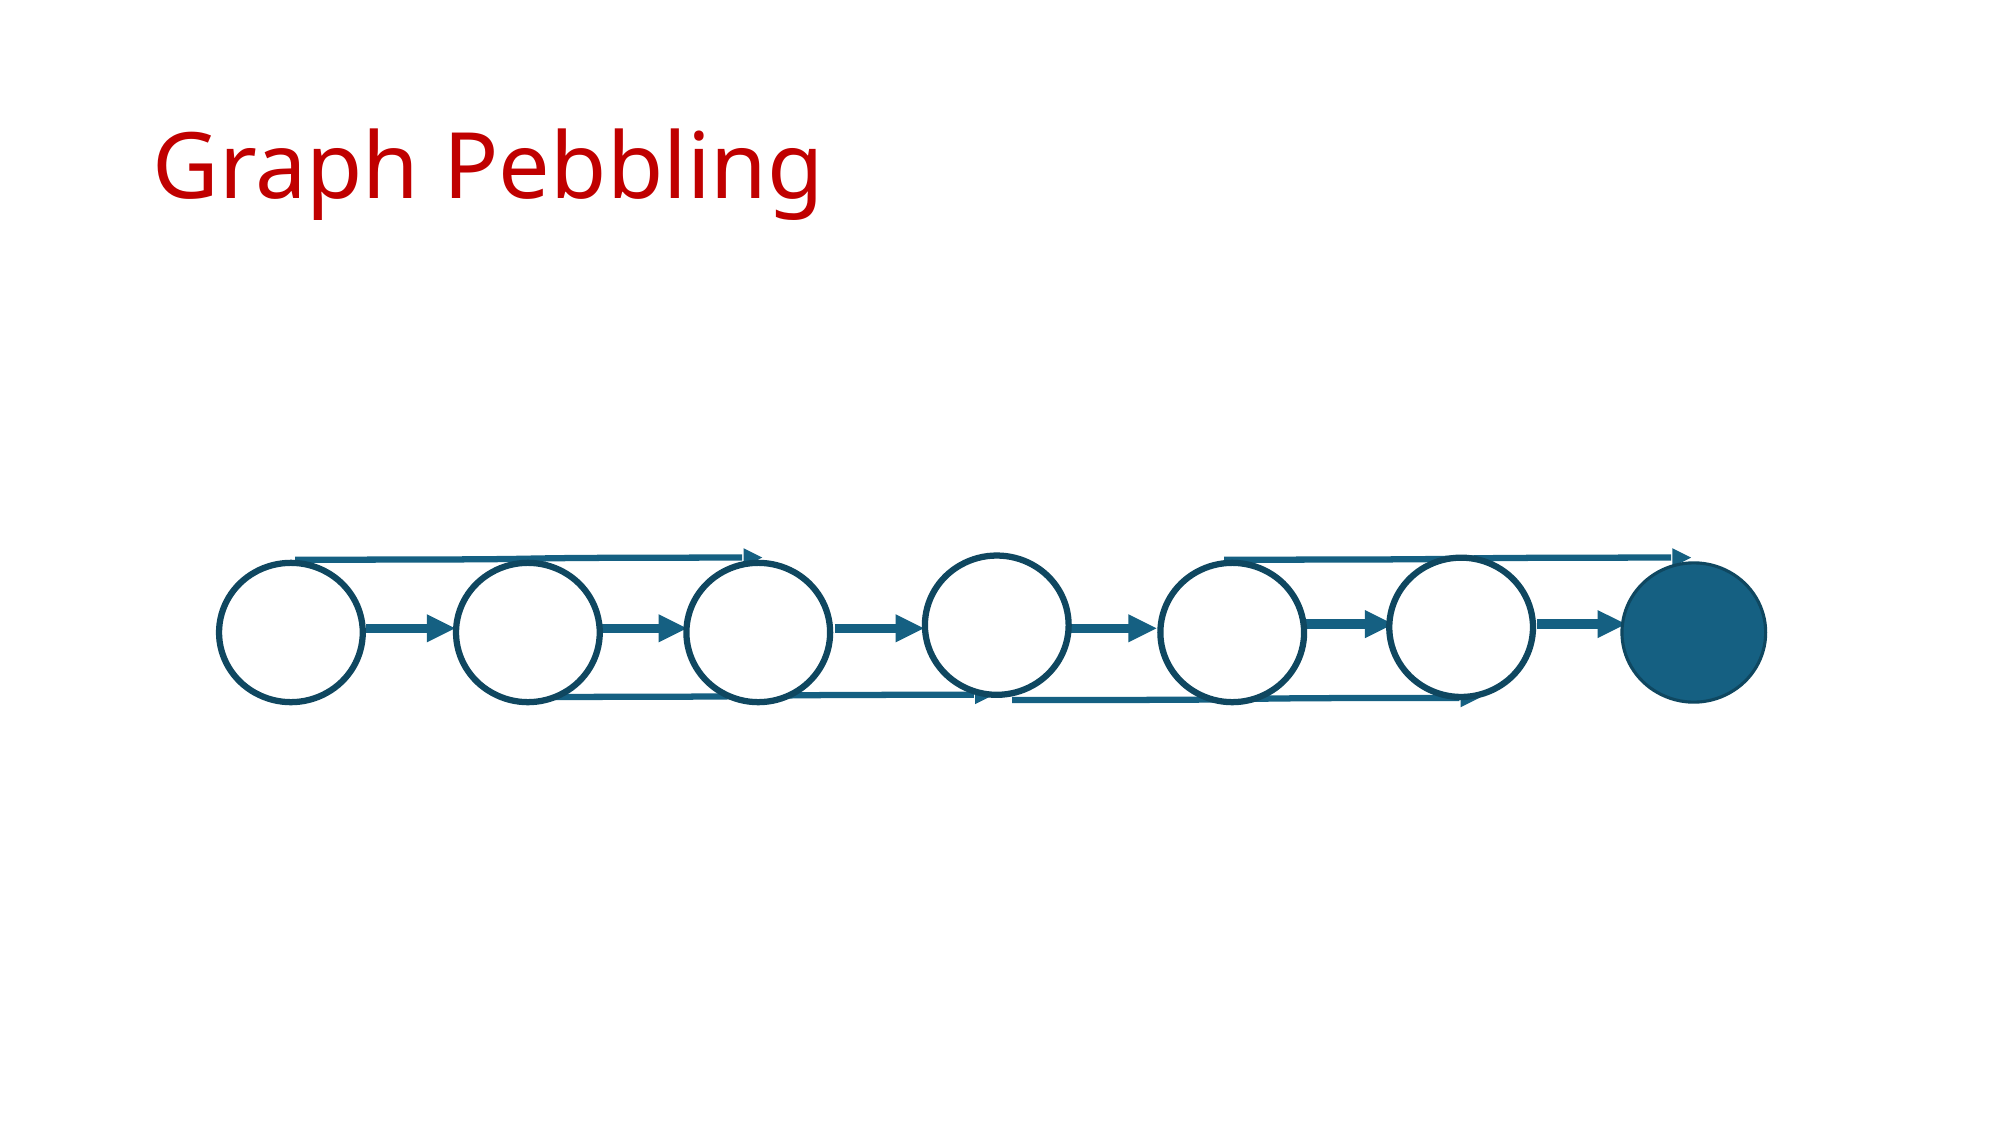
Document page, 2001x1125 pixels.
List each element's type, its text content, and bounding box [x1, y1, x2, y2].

text_box [923, 553, 1071, 697]
text_box [531, 561, 602, 704]
text_box [1620, 561, 1768, 704]
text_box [1244, 464, 1248, 934]
text_box [454, 561, 527, 704]
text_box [527, 324, 531, 793]
text_box [684, 561, 758, 704]
title Graph Pebbling [137, 59, 1863, 278]
text_box [762, 561, 832, 704]
text_box [1387, 556, 1456, 699]
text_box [758, 461, 762, 930]
text_box [1248, 562, 1306, 703]
text_box [1460, 556, 1535, 699]
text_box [1456, 324, 1460, 793]
text_box [217, 561, 365, 704]
text_box [1158, 561, 1244, 704]
